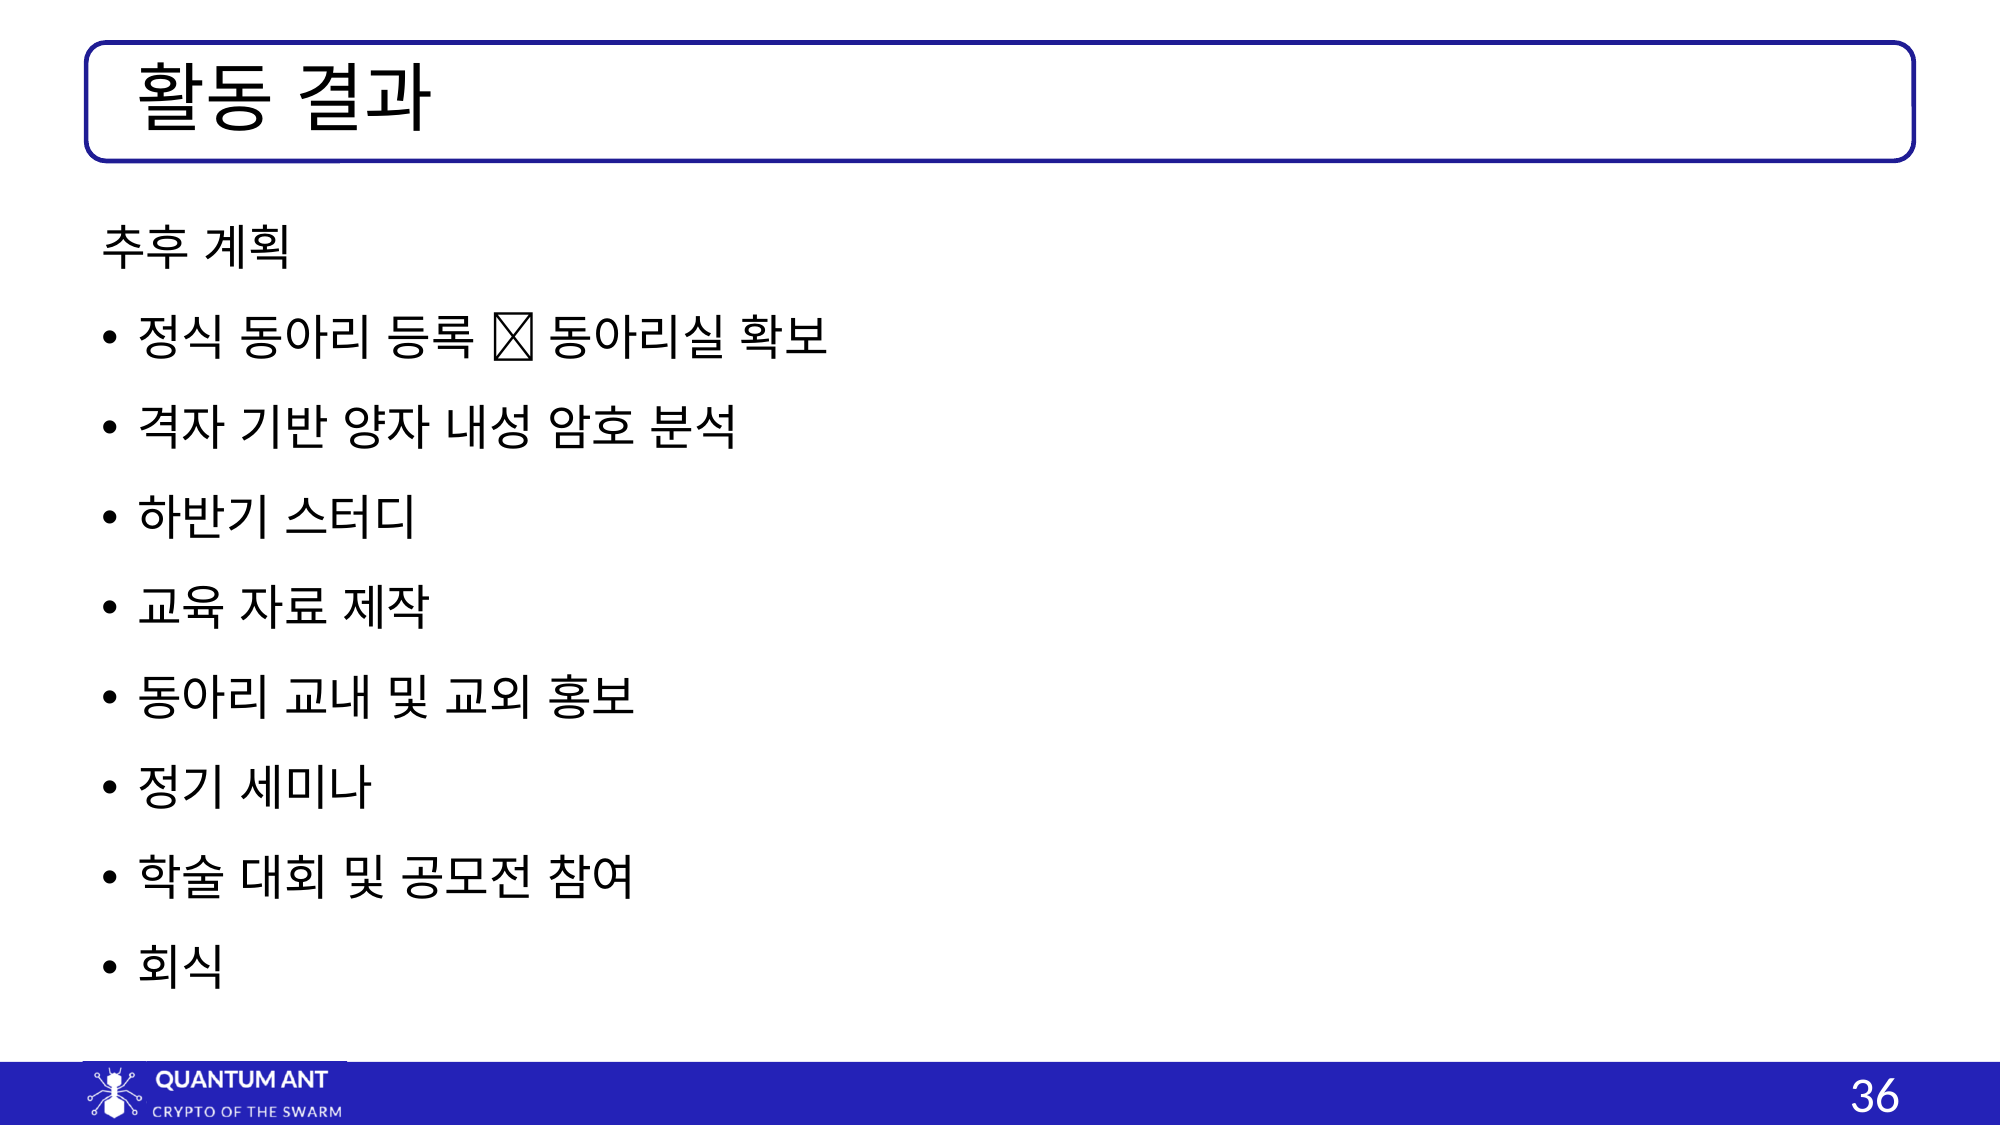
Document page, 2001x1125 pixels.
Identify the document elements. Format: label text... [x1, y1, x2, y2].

text_box 활동 결과 [121, 41, 1847, 161]
text_box [85, 41, 1915, 162]
picture [82, 1061, 348, 1125]
list 추후 계획 정식 동아리 등록  동아리실 확보 격자 기반 양자 내성 암호 분석 하반기 스터디 교육 자료 제작 동아리 교내 및 교외 홍보 정기 세미나 학술 대회 및 공모전 참여 회식 [86, 198, 1863, 1006]
